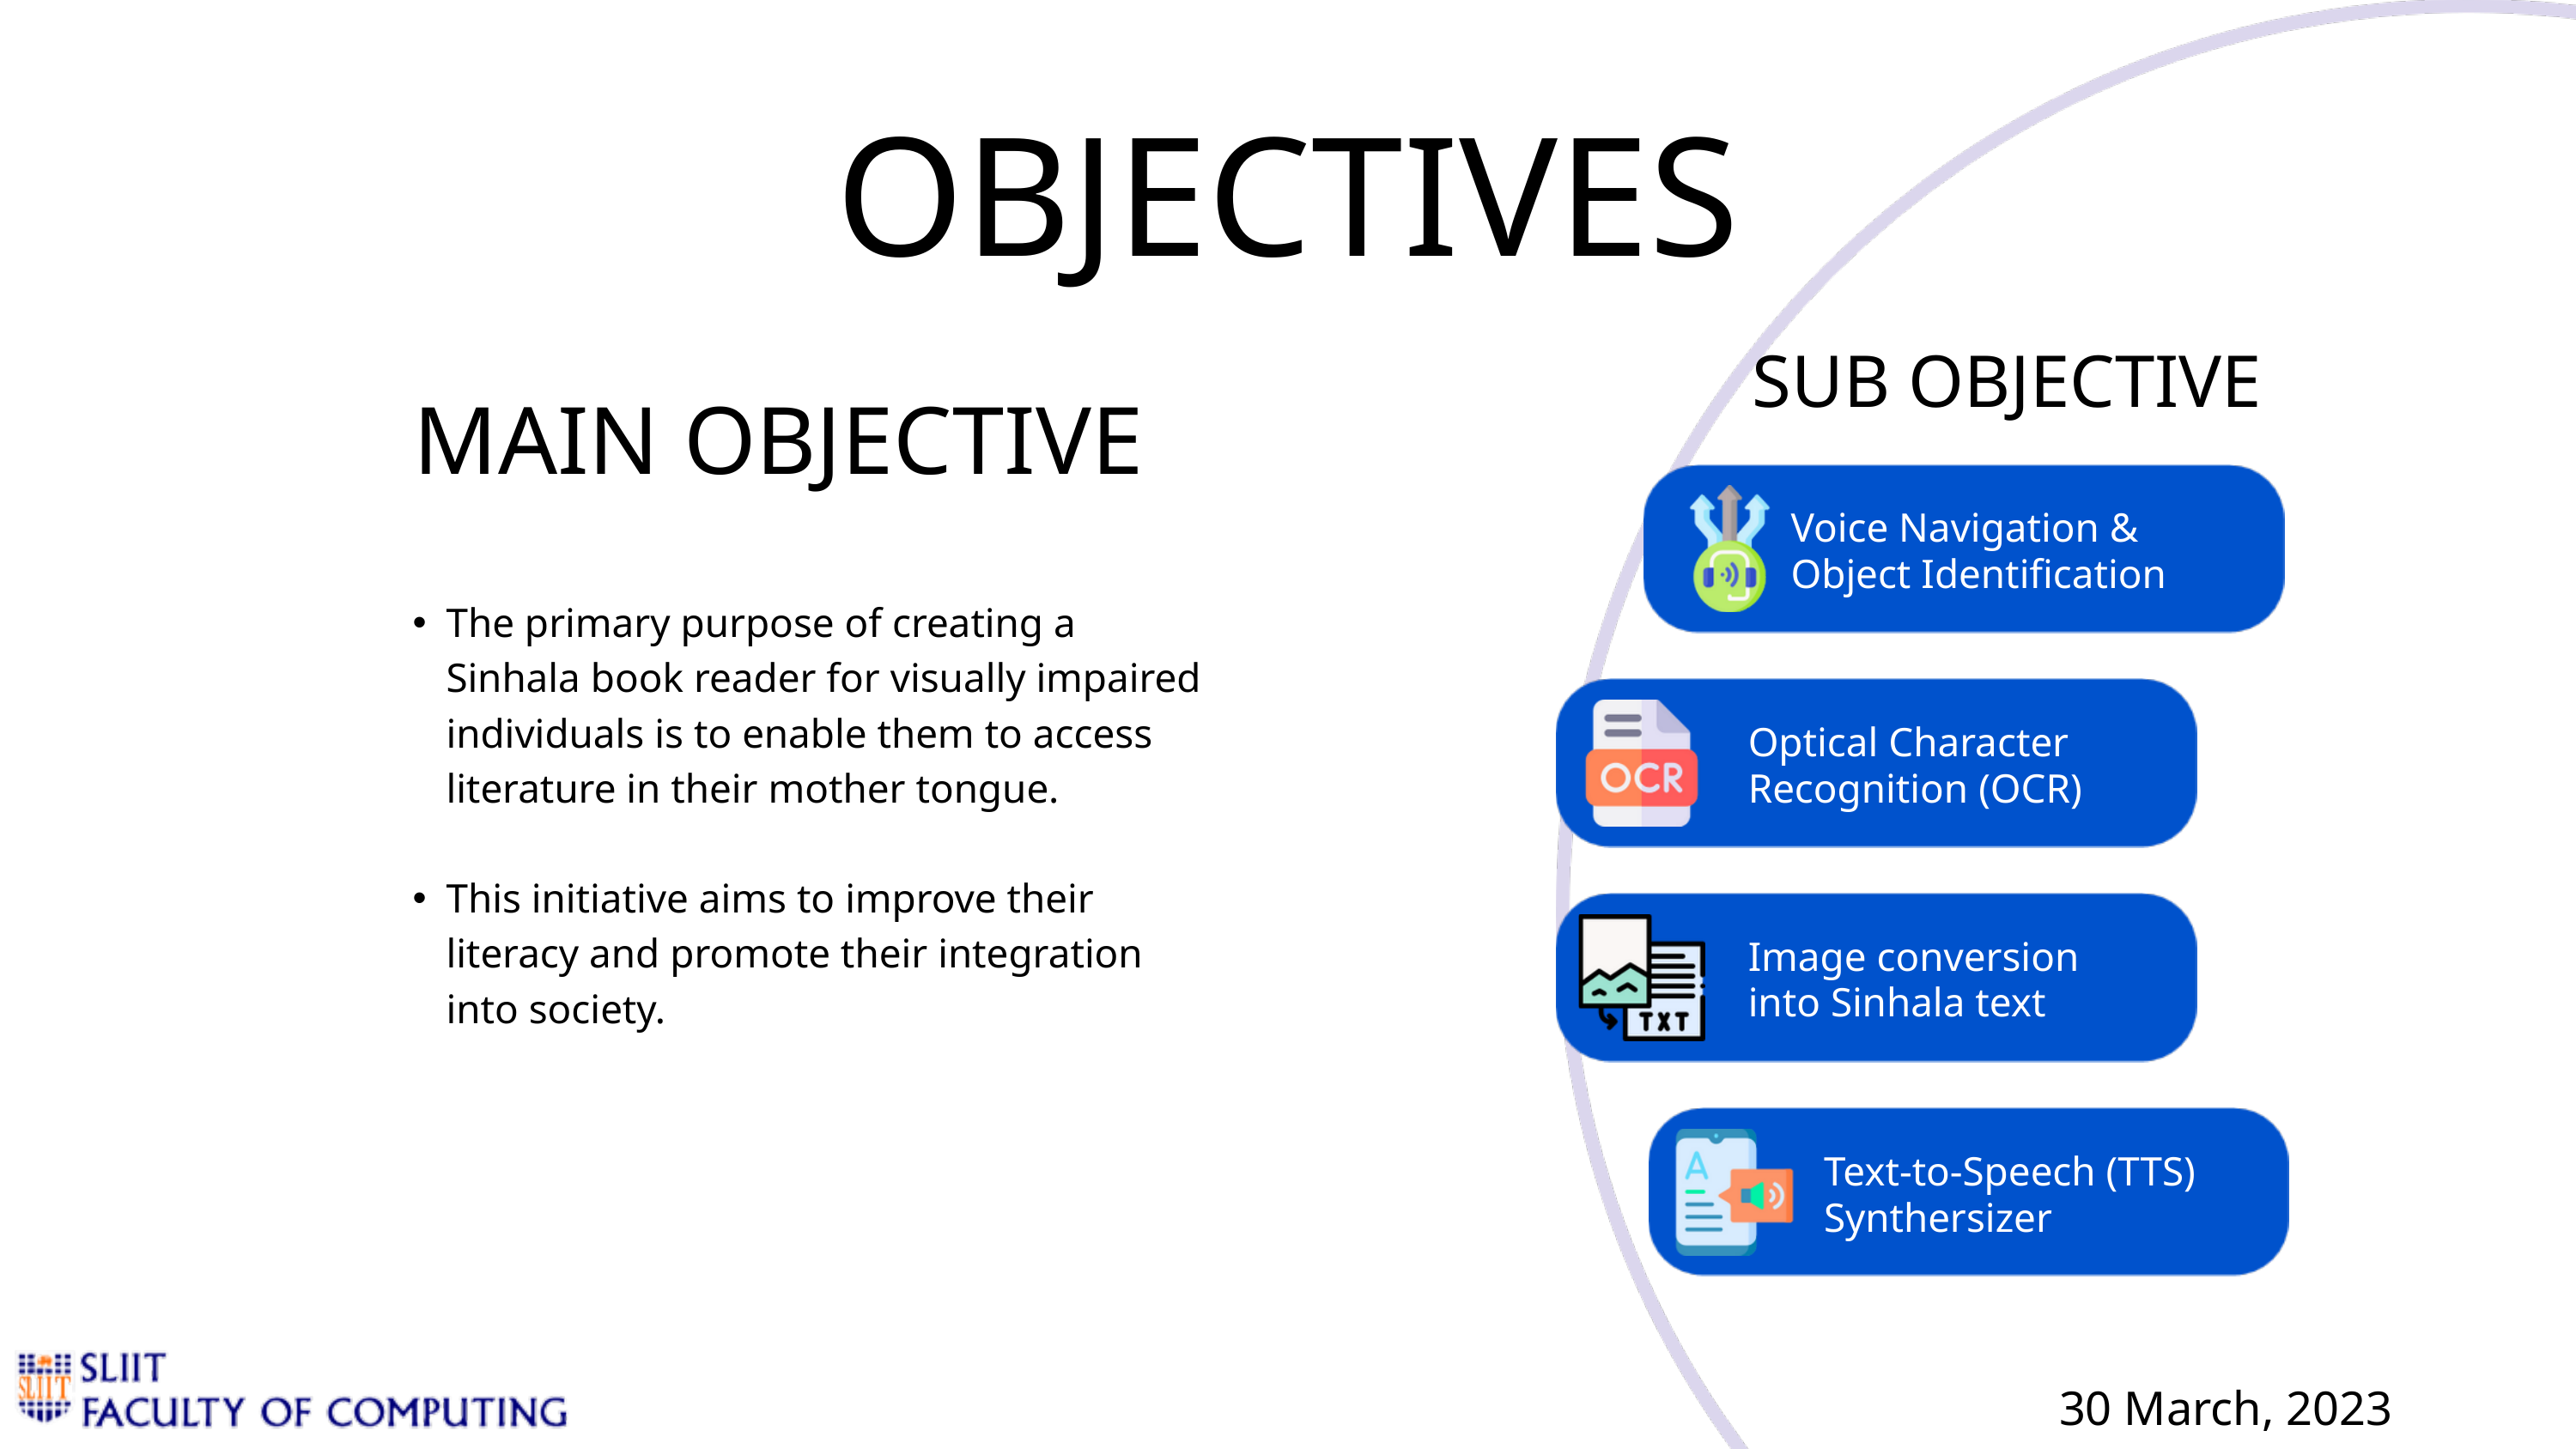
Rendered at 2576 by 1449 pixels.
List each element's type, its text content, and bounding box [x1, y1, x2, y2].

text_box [1649, 1107, 2290, 1277]
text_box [1643, 464, 2285, 634]
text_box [1556, 893, 2197, 1063]
text_box MAIN OBJECTIVE [381, 362, 1176, 494]
text_box The primary purpose of creating a Sinhala book reader for visually impaired individuals is to enable them to access literature in their mother tongue. This initiative aims to improve their literacy and promote their integration into society. [379, 590, 1209, 1032]
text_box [1556, 678, 2197, 848]
picture [1556, 0, 2576, 1449]
text_box OBJECTIVES [757, 58, 1550, 290]
picture [0, 1343, 617, 1449]
